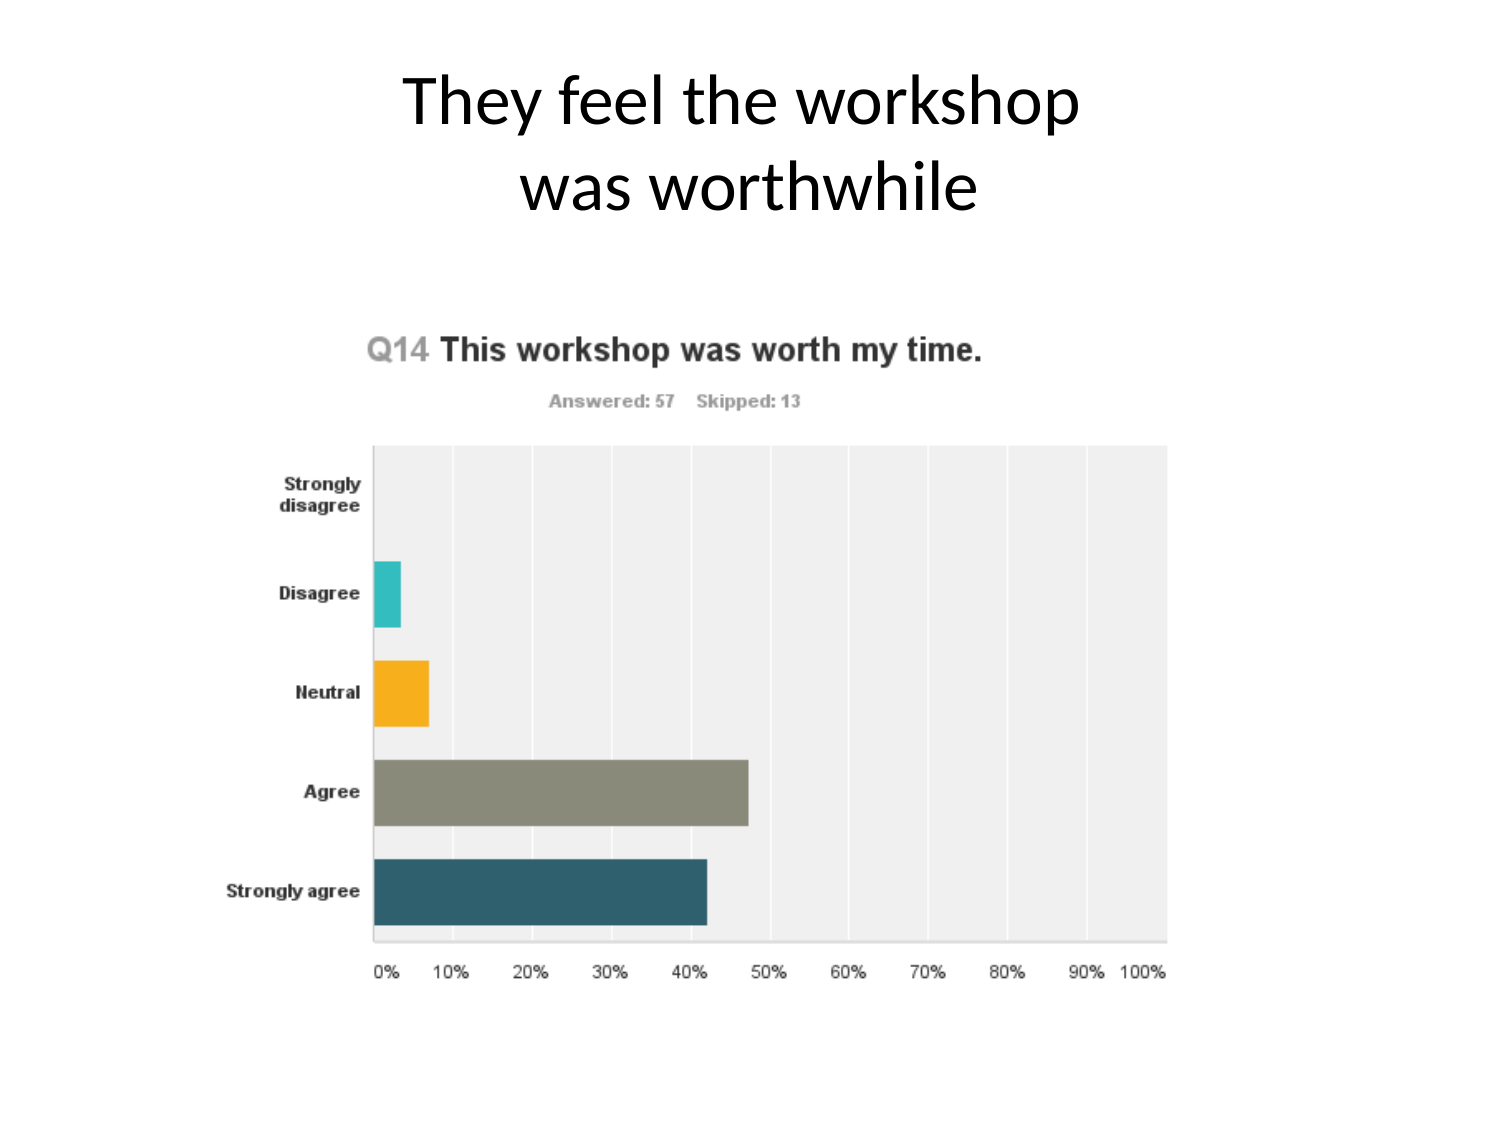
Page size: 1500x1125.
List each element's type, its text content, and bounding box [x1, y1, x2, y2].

picture [138, 296, 1215, 1064]
title They feel the workshop was worthwhile [75, 45, 1425, 233]
